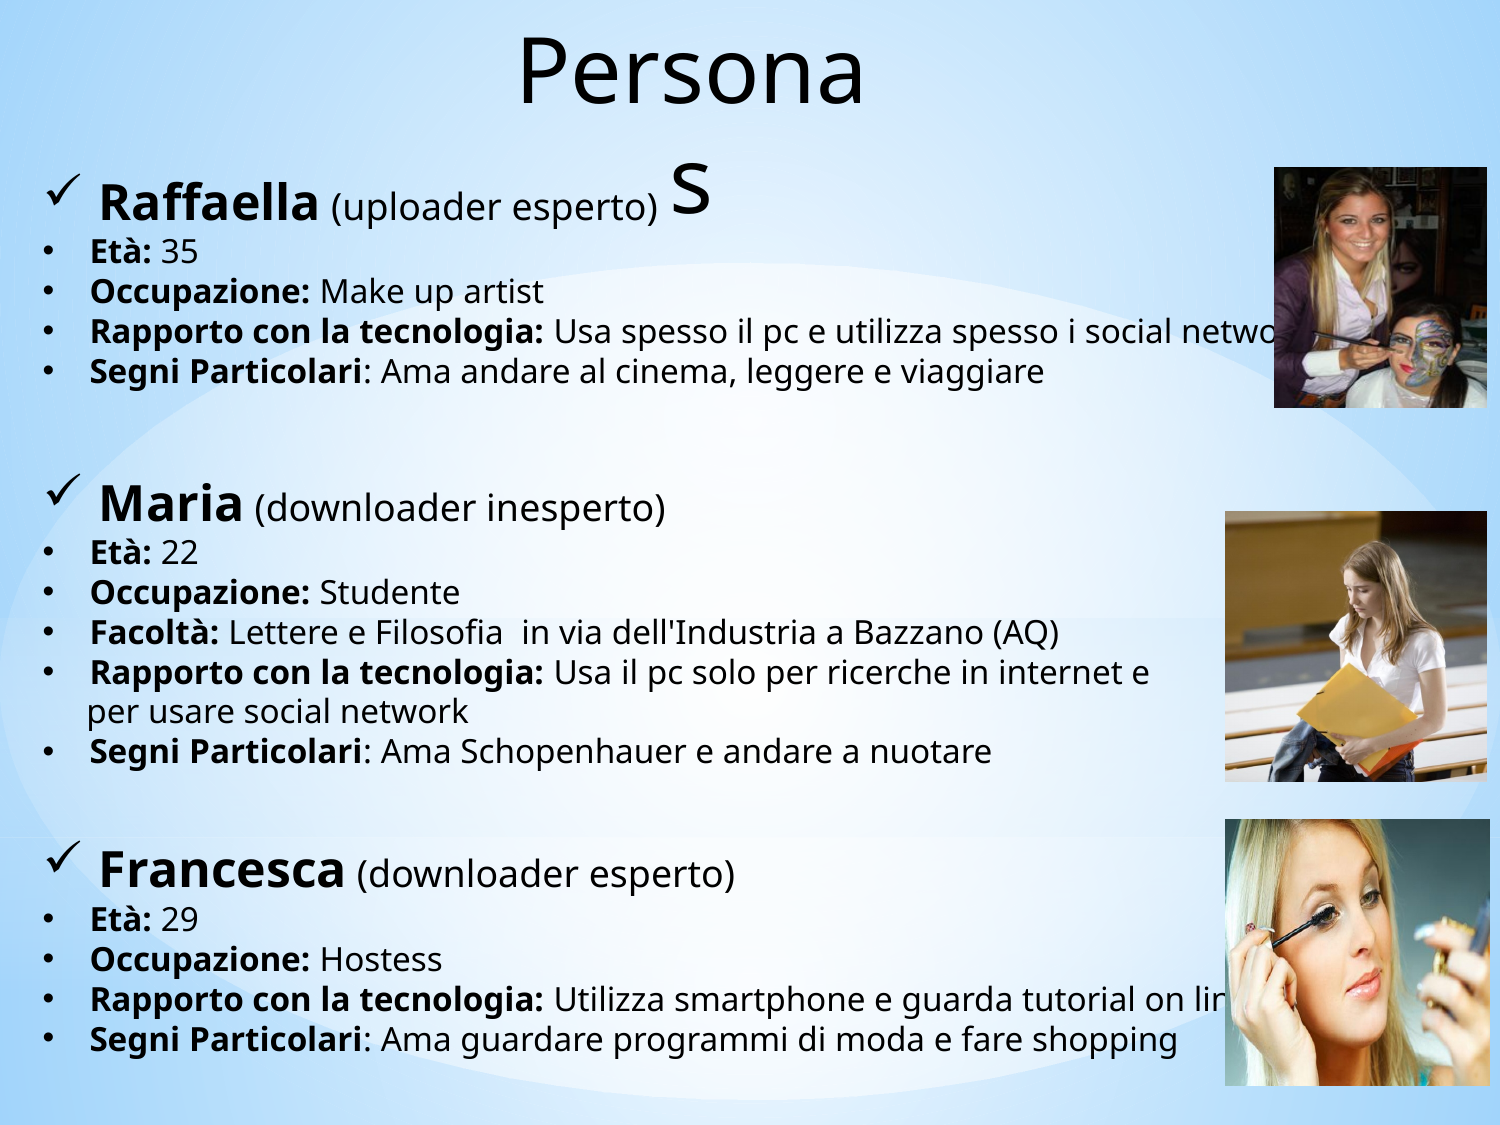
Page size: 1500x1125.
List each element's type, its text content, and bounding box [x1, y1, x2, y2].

text_box Francesca (downloader esperto) Età: 29 Occupazione: Hostess Rapporto con la tecnologia: Utilizza smartphone e guarda tutorial on line Segni Particolari: Ama guardare programmi di moda e fare shopping [27, 830, 1218, 1065]
picture [1224, 819, 1490, 1086]
text_box Personas [483, 4, 901, 163]
text_box Maria (downloader inesperto) Età: 22 Occupazione: Studente Facoltà: Lettere e Filosofia in via dell'Industria a Bazzano (AQ) Rapporto con la tecnologia: Usa il pc solo per ricerche in internet e per usare social network Segni Particolari: Ama Schopenhauer e andare a nuotare [27, 463, 1500, 778]
picture [1224, 511, 1488, 782]
picture [1274, 167, 1488, 408]
text_box Raffaella (uploader esperto) Età: 35 Occupazione: Make up artist Rapporto con la tecnologia: Usa spesso il pc e utilizza spesso i social network Segni Particolari: Ama andare al cinema, leggere e viaggiare [27, 163, 1444, 398]
